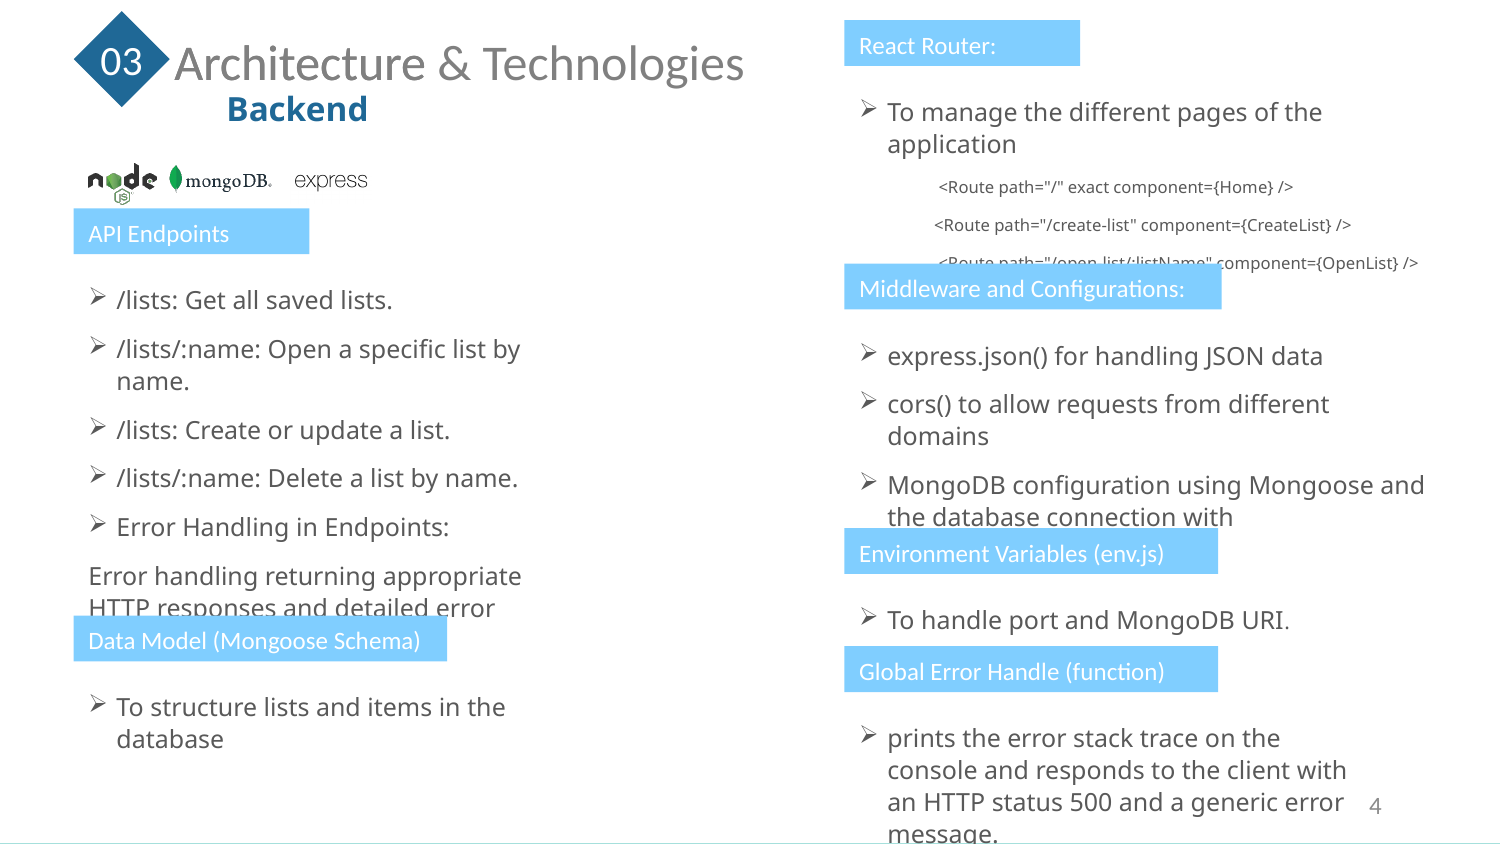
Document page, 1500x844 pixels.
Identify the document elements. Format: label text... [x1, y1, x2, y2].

text_box To manage the different pages of the application <Route path="/" exact component={Home} /> <Route path="/create-list" component={CreateList} /> <Route path="/open-list/:listName" component={OpenList} /> [844, 87, 1447, 280]
text_box Middleware and Configurations: [842, 262, 1224, 312]
text_box To structure lists and items in the database [73, 682, 597, 762]
text_box prints the error stack trace on the console and responds to the client with an HTTP status 500 and a generic error message. [844, 713, 1368, 844]
text_box React Router: [842, 18, 1082, 68]
text_box To handle port and MongoDB URI. [844, 595, 1368, 642]
text_box /lists: Get all saved lists. /lists/:name: Open a specific list by name. /lists: Create or update a list. /lists/:name: Delete a list by name. Error Handling in Endpoints: Error handling returning appropriate HTTP responses and detailed error messages. [73, 275, 597, 662]
text_box express.json() for handling JSON data cors() to allow requests from different domains MongoDB configuration using Mongoose and the database connection with mongoose.connect() [844, 330, 1452, 615]
text_box 03 [71, 9, 159, 110]
text_box Data Model (Mongoose Schema) [71, 613, 449, 663]
text_box Global Error Handle (function) [842, 644, 1220, 694]
text_box API Endpoints [71, 206, 311, 256]
slide_number 4 [1059, 782, 1397, 828]
picture [169, 164, 272, 193]
picture [88, 163, 157, 206]
text_box [206, 48, 916, 166]
text_box Architecture & Technologies [159, 16, 821, 111]
text_box Environment Variables (env.js) [842, 526, 1220, 576]
picture [290, 172, 373, 206]
